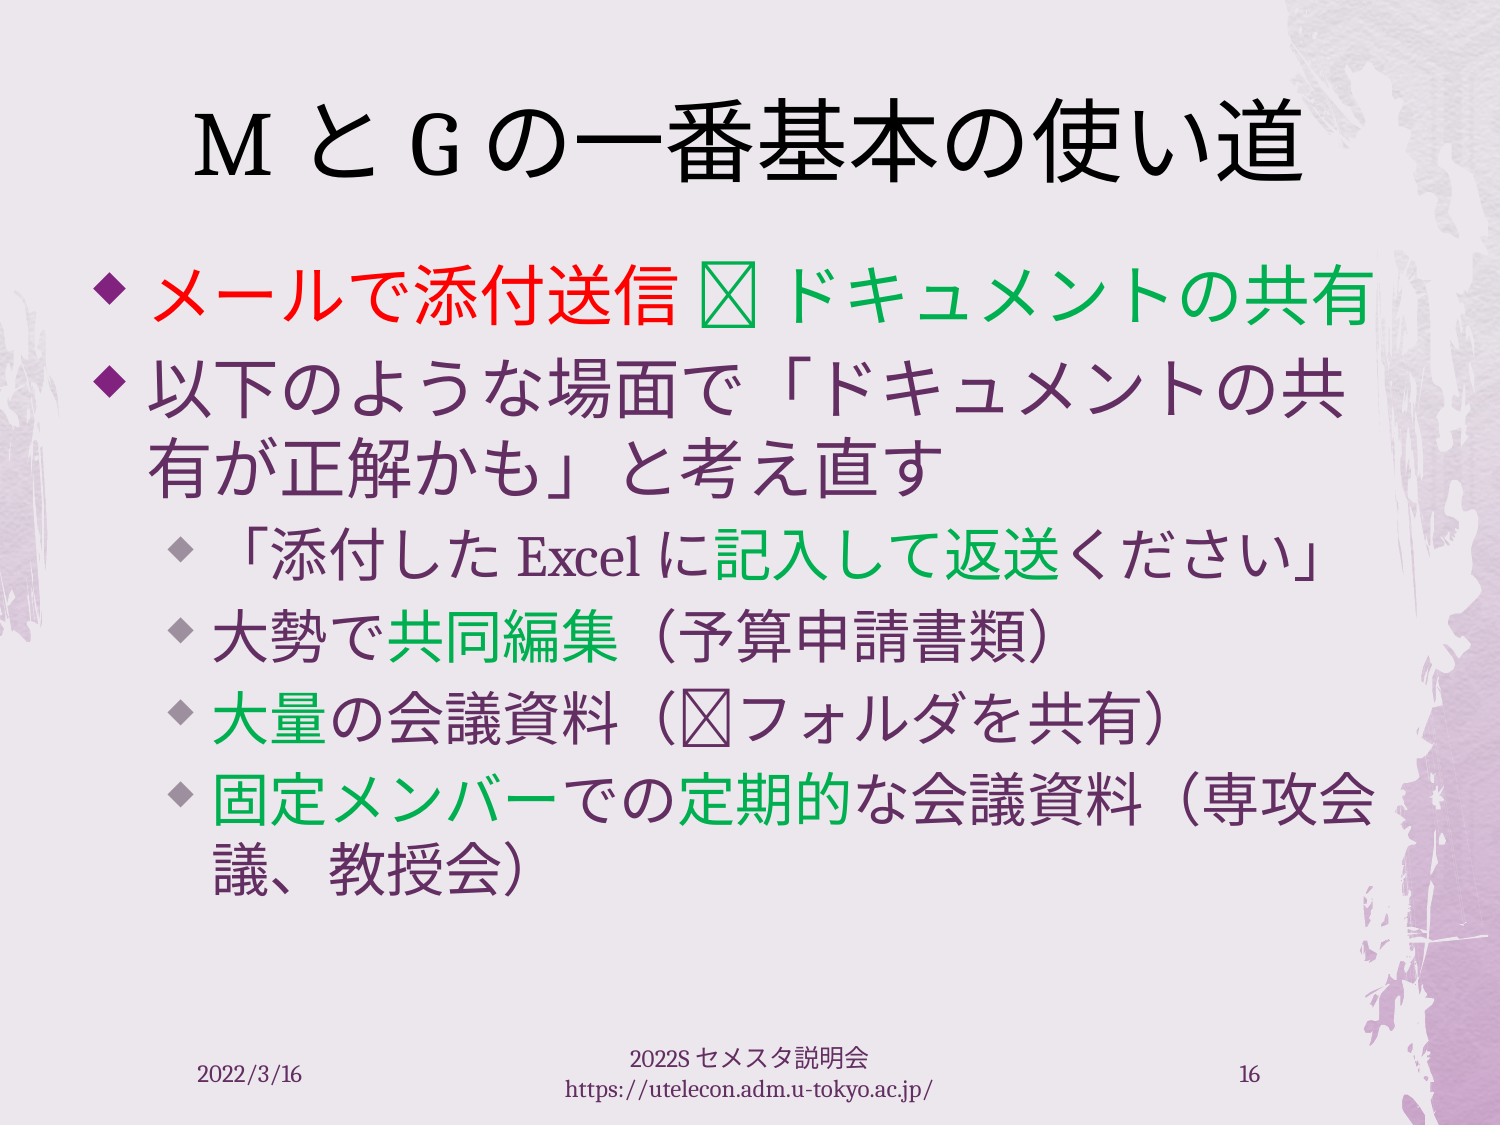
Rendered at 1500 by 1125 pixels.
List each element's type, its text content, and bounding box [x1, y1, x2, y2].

list メールで添付送信  ドキュメントの共有 以下のような場面で「ドキュメントの共有が正解かも」と考え直す 「添付したExcelに記入して返送ください」 大勢で共同編集（予算申請書類） 大量の会議資料（フォルダを共有） 固定メンバーでの定期的な会議資料（専攻会議、教授会） [75, 246, 1425, 989]
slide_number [75, 1042, 425, 1103]
slide_number 16 [1074, 1042, 1425, 1103]
footer 2022Sセメスタ説明会 https://utelecon.adm.u-tokyo.ac.jp/ [512, 1042, 988, 1103]
title MとGの一番基本の使い道 [75, 45, 1425, 233]
